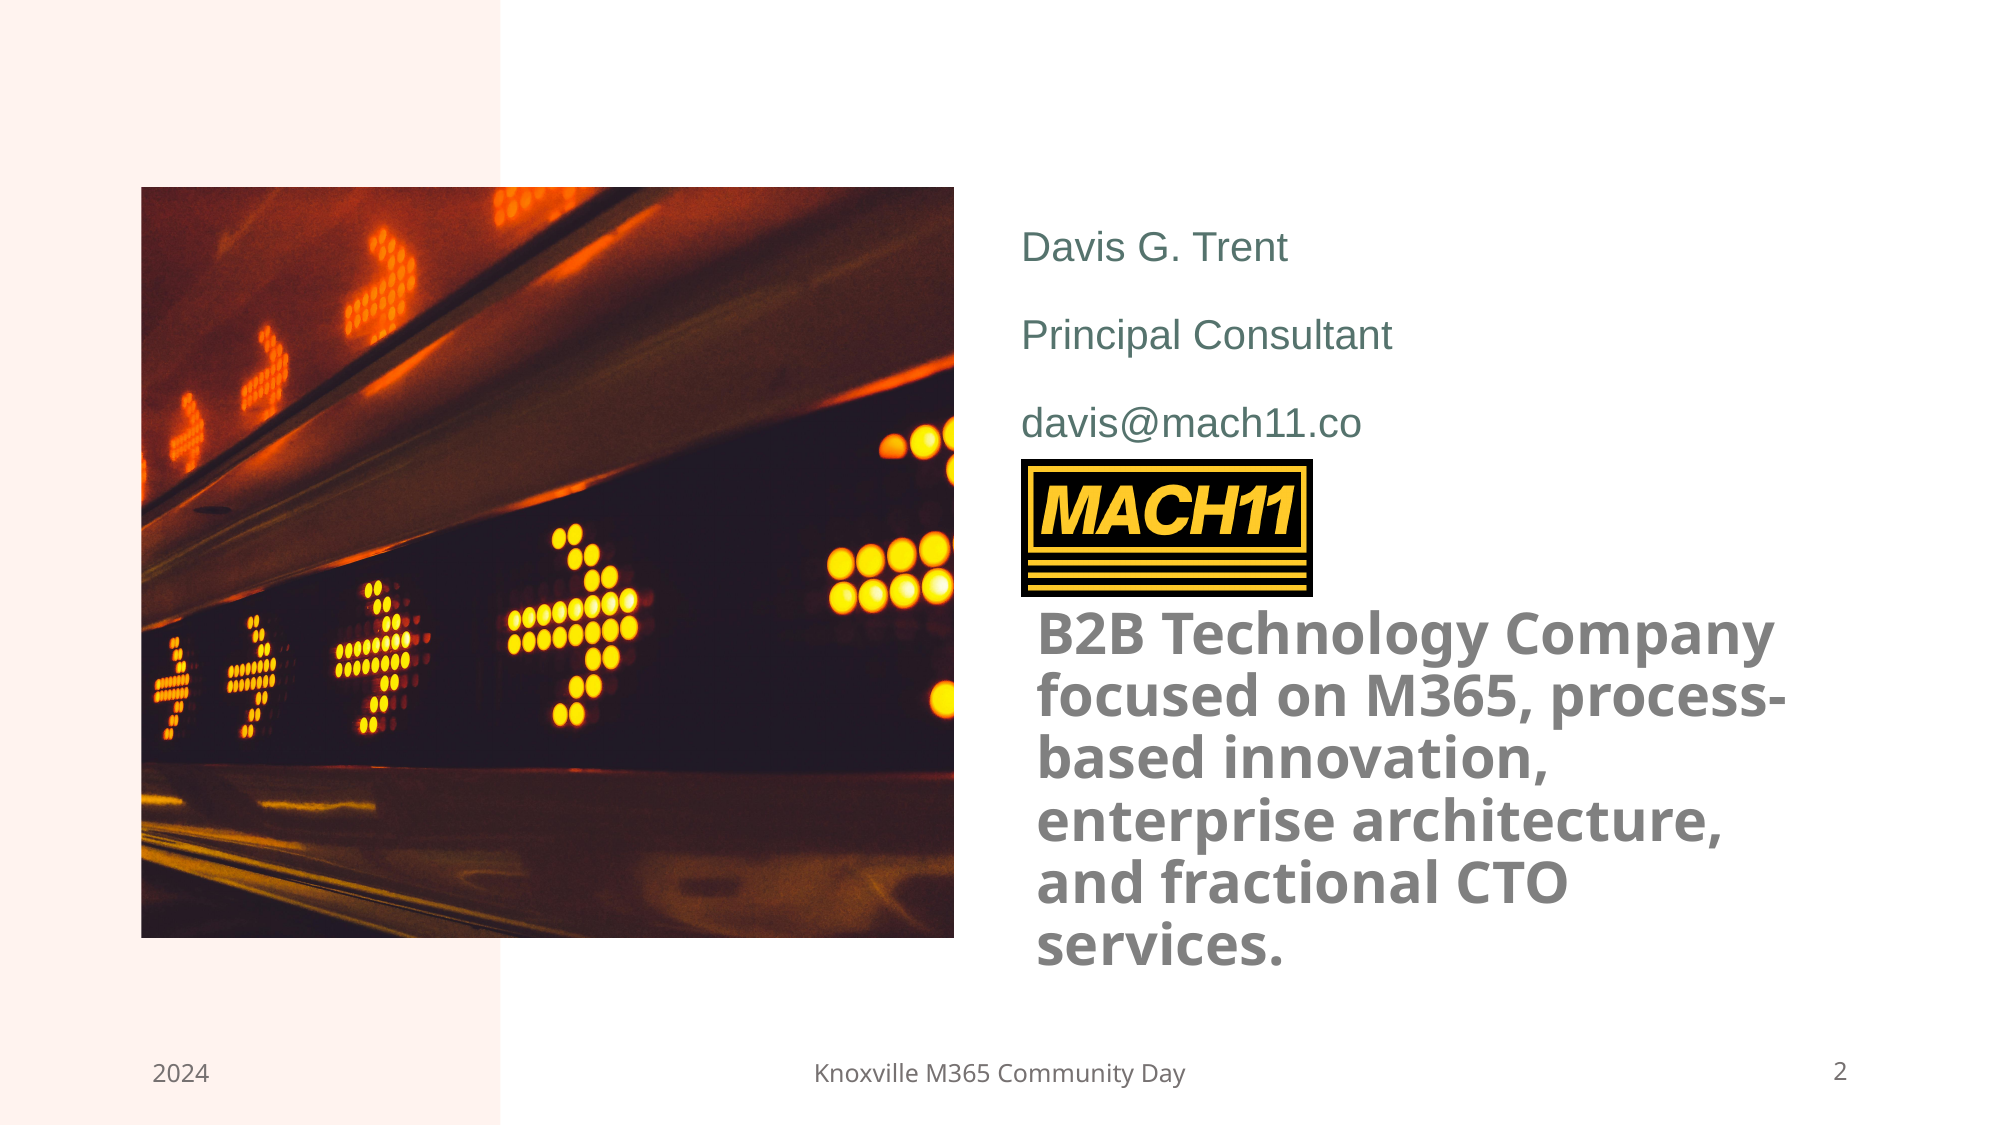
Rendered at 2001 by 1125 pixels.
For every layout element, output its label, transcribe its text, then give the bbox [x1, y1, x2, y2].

list Davis G. Trent Principal Consultant davis@mach11.co [1006, 187, 1819, 706]
slide_number 2 [1412, 1042, 1863, 1103]
footer Knoxville M365 Community Day [662, 1042, 1338, 1103]
picture [1021, 459, 1313, 597]
slide_number 2024 [137, 1042, 588, 1103]
picture [141, 187, 954, 938]
title B2B Technology Company focused on M365, process-based innovation, enterprise architecture, and fractional CTO services. [1021, 596, 1843, 986]
